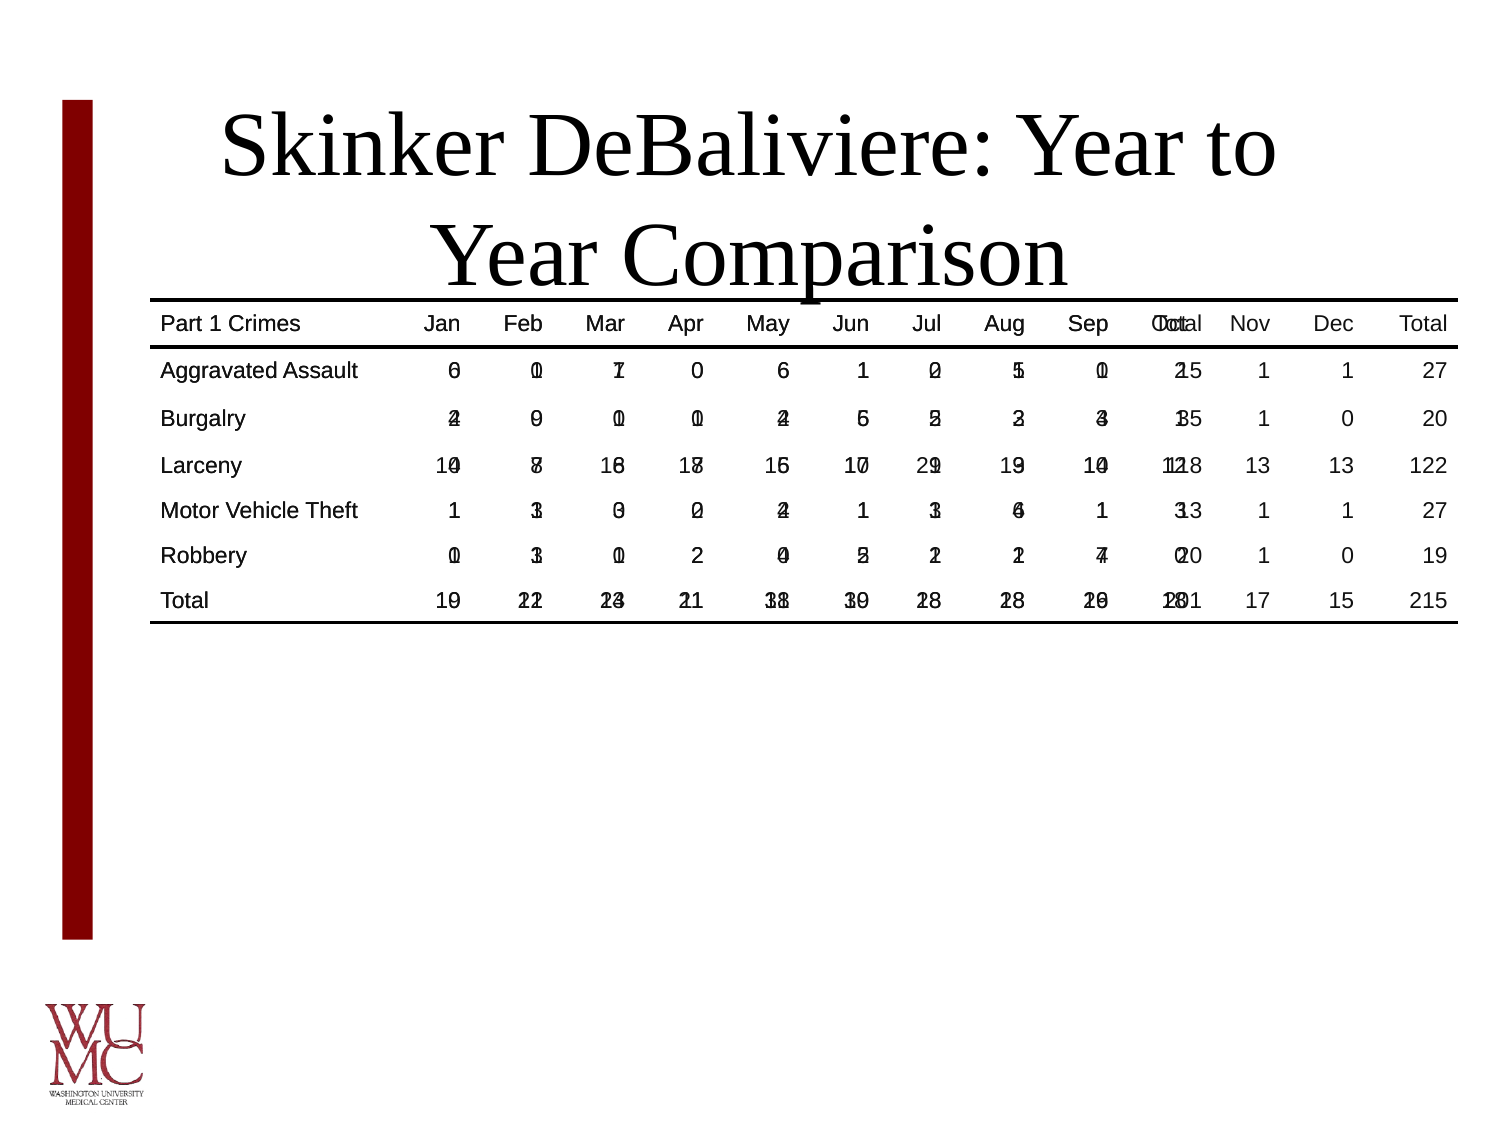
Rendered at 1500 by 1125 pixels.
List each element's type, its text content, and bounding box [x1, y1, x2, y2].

table_cell 0 [880, 349, 952, 395]
table_cell 4 [391, 395, 471, 442]
table_cell 1 [1281, 349, 1364, 395]
table_cell 20 [1364, 395, 1458, 442]
table_cell 13 [1281, 442, 1364, 489]
table_cell 6 [714, 349, 800, 395]
table_cell 9 [471, 395, 553, 442]
table_cell 13 [1213, 442, 1281, 489]
table_cell 4 [714, 395, 800, 442]
table_cell 5 [800, 532, 880, 580]
table_cell 6 [800, 395, 880, 442]
table_cell 18 [636, 442, 714, 489]
table_cell 122 [1364, 442, 1458, 489]
table_cell 1 [1213, 395, 1281, 442]
table_cell Robbery [150, 532, 391, 580]
table_cell 13 [1119, 489, 1213, 532]
table_cell 1 [880, 532, 952, 580]
table_cell 1 [391, 532, 471, 580]
table_cell 18 [952, 580, 1035, 621]
table_cell 4 [714, 532, 800, 580]
table_cell 0 [1281, 532, 1364, 580]
table_cell 1 [1213, 532, 1281, 580]
table_cell 16 [553, 442, 636, 489]
table_cell Burgalry [150, 395, 391, 442]
table_cell 27 [1364, 489, 1458, 532]
table_header Total [1119, 302, 1213, 345]
table_cell 0 [553, 532, 636, 580]
table_cell 17 [1213, 580, 1281, 621]
table_cell 1 [391, 489, 471, 532]
table_cell 0 [391, 349, 471, 395]
table_cell 0 [553, 395, 636, 442]
table_cell 19 [1364, 532, 1458, 580]
table_cell Total [150, 580, 391, 621]
table_header May [714, 302, 800, 345]
table_cell 3 [471, 489, 553, 532]
table_cell 20 [1119, 532, 1213, 580]
table_cell 201 [1119, 580, 1213, 621]
table_cell 0 [471, 349, 553, 395]
table_cell 1 [880, 489, 952, 532]
table_header Aug [952, 302, 1035, 345]
table_cell 1 [1213, 349, 1281, 395]
table_cell 0 [553, 489, 636, 532]
table_cell 9 [952, 442, 1035, 489]
table_cell 2 [952, 395, 1035, 442]
table_cell 31 [714, 580, 800, 621]
table_cell 15 [714, 442, 800, 489]
table_cell 17 [800, 442, 880, 489]
table_cell 2 [636, 532, 714, 580]
table_cell 23 [553, 580, 636, 621]
table_cell 10 [1035, 442, 1119, 489]
table_cell 4 [391, 442, 471, 489]
table_header Feb [471, 302, 553, 345]
table_cell 21 [880, 442, 952, 489]
table_cell 1 [800, 489, 880, 532]
table_header Apr [636, 302, 714, 345]
table_cell 4 [952, 489, 1035, 532]
table_header Nov [1213, 302, 1281, 345]
table_cell 1 [1213, 489, 1281, 532]
table_cell 1 [636, 395, 714, 442]
table_cell 21 [471, 580, 553, 621]
table_cell 4 [1035, 532, 1119, 580]
table_cell 27 [1364, 349, 1458, 395]
table_cell 1 [1035, 489, 1119, 532]
table_header Jun [800, 302, 880, 345]
table_header Part 1 Crimes [150, 302, 391, 345]
picture [41, 996, 156, 1113]
table_header Jan [391, 302, 471, 345]
table_cell 5 [880, 395, 952, 442]
table_cell 7 [553, 349, 636, 395]
table_header Sep [1035, 302, 1119, 345]
table_cell Larceny [150, 442, 391, 489]
title Skinker DeBaliviere: Year to Year Comparison [112, 99, 1388, 288]
table_cell 1 [471, 532, 553, 580]
table_header Dec [1281, 302, 1364, 345]
table_cell 1 [1281, 489, 1364, 532]
table_cell 0 [1281, 395, 1364, 442]
table_cell 10 [391, 580, 471, 621]
table_cell 1 [800, 349, 880, 395]
table_cell 19 [1035, 580, 1119, 621]
table_cell 30 [800, 580, 880, 621]
table_header Mar [553, 302, 636, 345]
table_cell 2 [952, 532, 1035, 580]
table_cell 28 [880, 580, 952, 621]
table_cell 8 [471, 442, 553, 489]
table_cell 215 [1364, 580, 1458, 621]
table_cell 15 [1281, 580, 1364, 621]
table_cell 35 [1119, 395, 1213, 442]
table_cell 2 [714, 489, 800, 532]
table_cell 0 [1035, 349, 1119, 395]
table_cell 21 [636, 580, 714, 621]
table_cell Aggravated Assault [150, 349, 391, 395]
table_cell 4 [1035, 395, 1119, 442]
table_header Jul [880, 302, 952, 345]
table_cell 15 [1119, 349, 1213, 395]
table_cell 118 [1119, 442, 1213, 489]
table_cell Motor Vehicle Theft [150, 489, 391, 532]
table_cell 1 [952, 349, 1035, 395]
table_cell 0 [636, 349, 714, 395]
table_cell 0 [636, 489, 714, 532]
table_header Total [1364, 302, 1458, 345]
